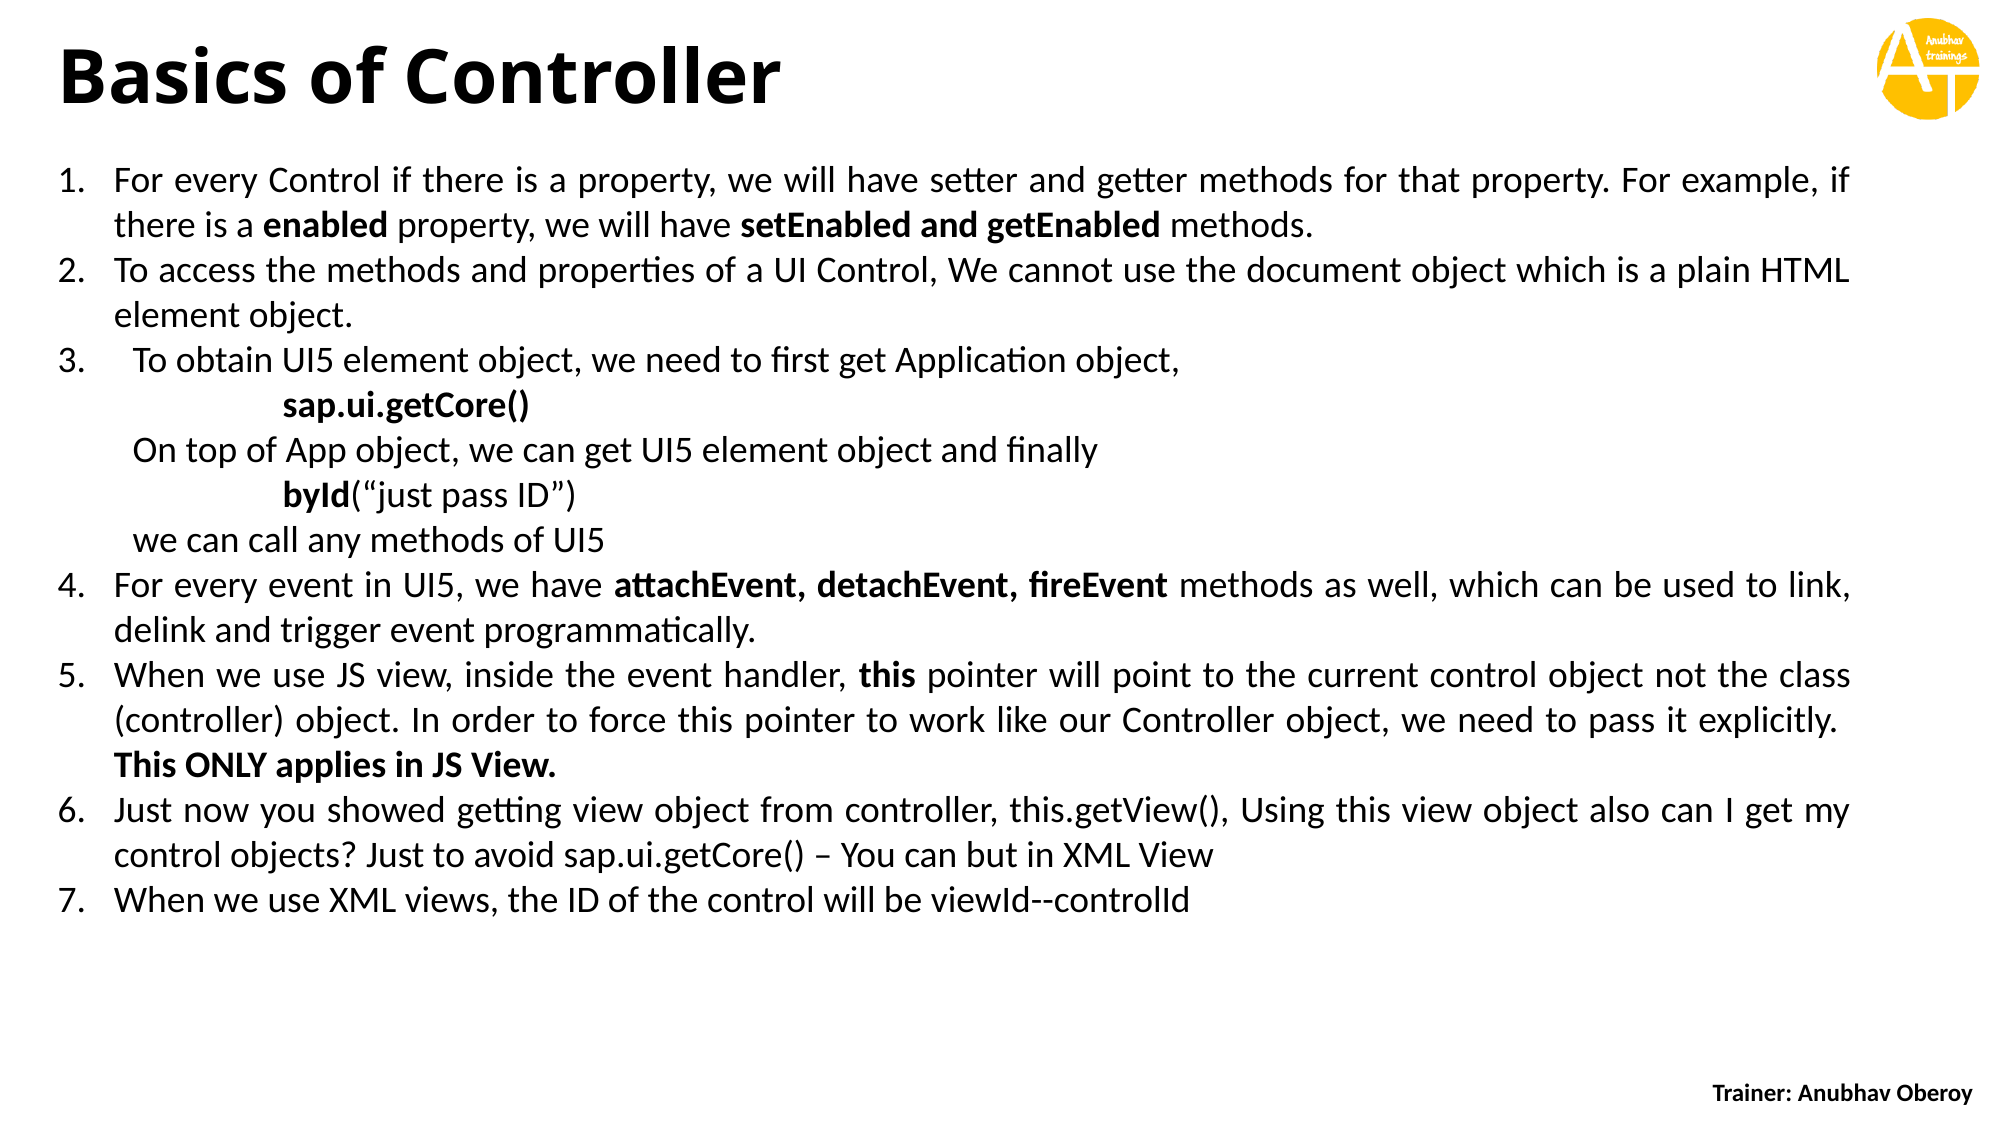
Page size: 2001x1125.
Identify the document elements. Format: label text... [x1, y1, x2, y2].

text_box Basics of Controller [42, 30, 1896, 148]
text_box For every Control if there is a property, we will have setter and getter methods for that property. For example, if there is a enabled property, we will have setEnabled and getEnabled methods. To access the methods and properties of a UI Control, We cannot use the document object which is a plain HTML element object. To obtain UI5 element object, we need to first get Application object, sap.ui.getCore() On top of App object, we can get UI5 element object and finally byId(“just pass ID”) we can call any methods of UI5 For every event in UI5, we have attachEvent, detachEvent, fireEvent methods as well, which can be used to link, delink and trigger event programmatically. When we use JS view, inside the event handler, this pointer will point to the current control object not the class (controller) object. In order to force this pointer to work like our Controller object, we need to pass it explicitly. This ONLY applies in JS View. Just now you showed getting view object from controller, this.getView(), Using this view object also can I get my control objects? Just to avoid sap.ui.getCore() – You can but in XML View When we use XML views, the ID of the control will be viewId--controlId [42, 147, 1867, 928]
footer Trainer: Anubhav Oberoy [1660, 1074, 2000, 1108]
picture [1866, 11, 1985, 128]
